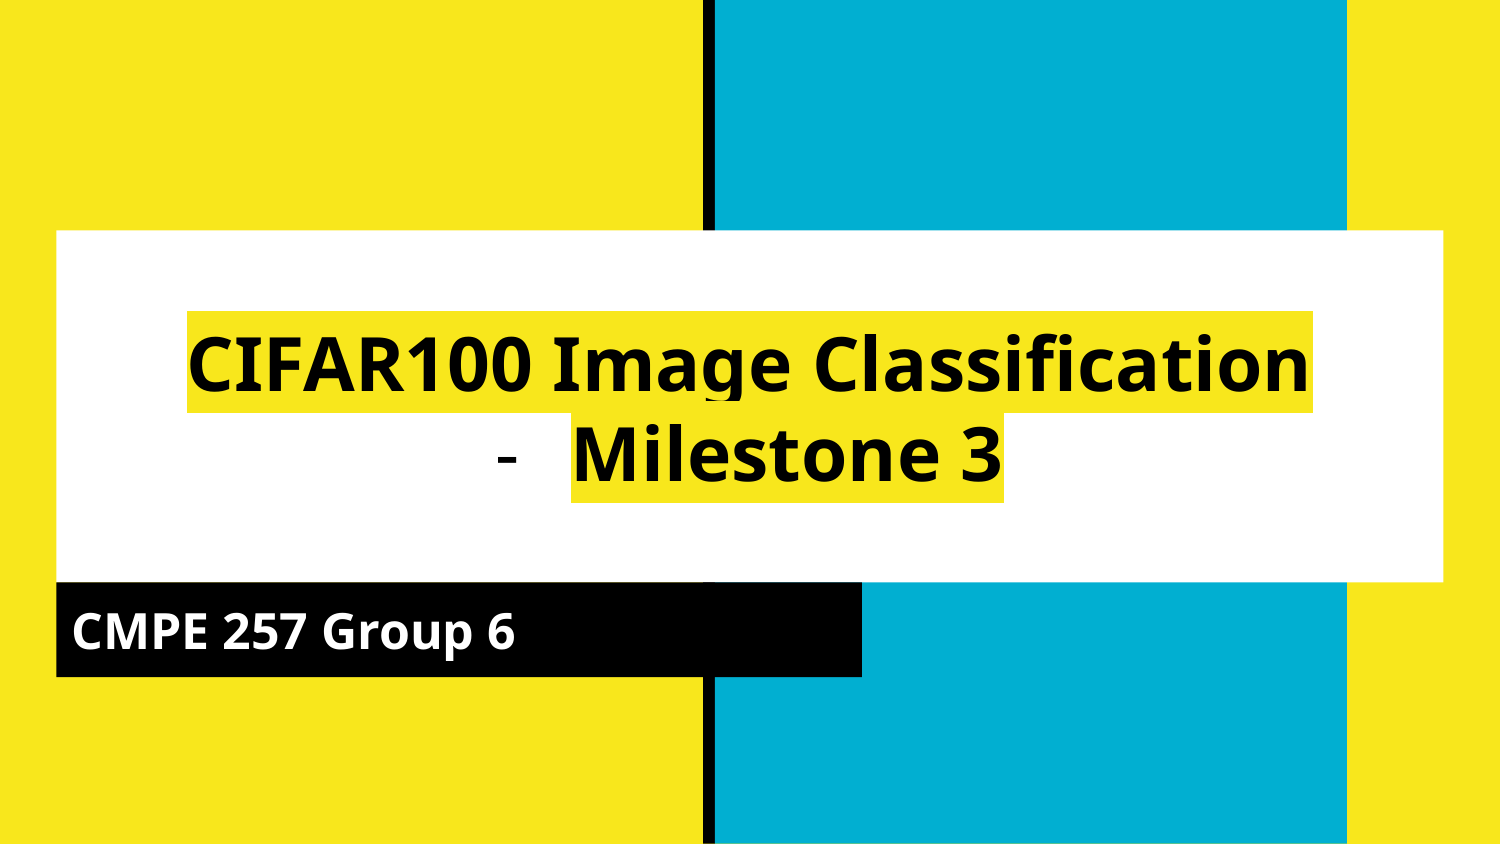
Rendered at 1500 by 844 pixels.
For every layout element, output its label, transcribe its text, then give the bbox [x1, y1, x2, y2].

subtitle CMPE 257 Group 6 [56, 582, 862, 678]
title CIFAR100 Image Classification Milestone 3 [56, 230, 1444, 583]
